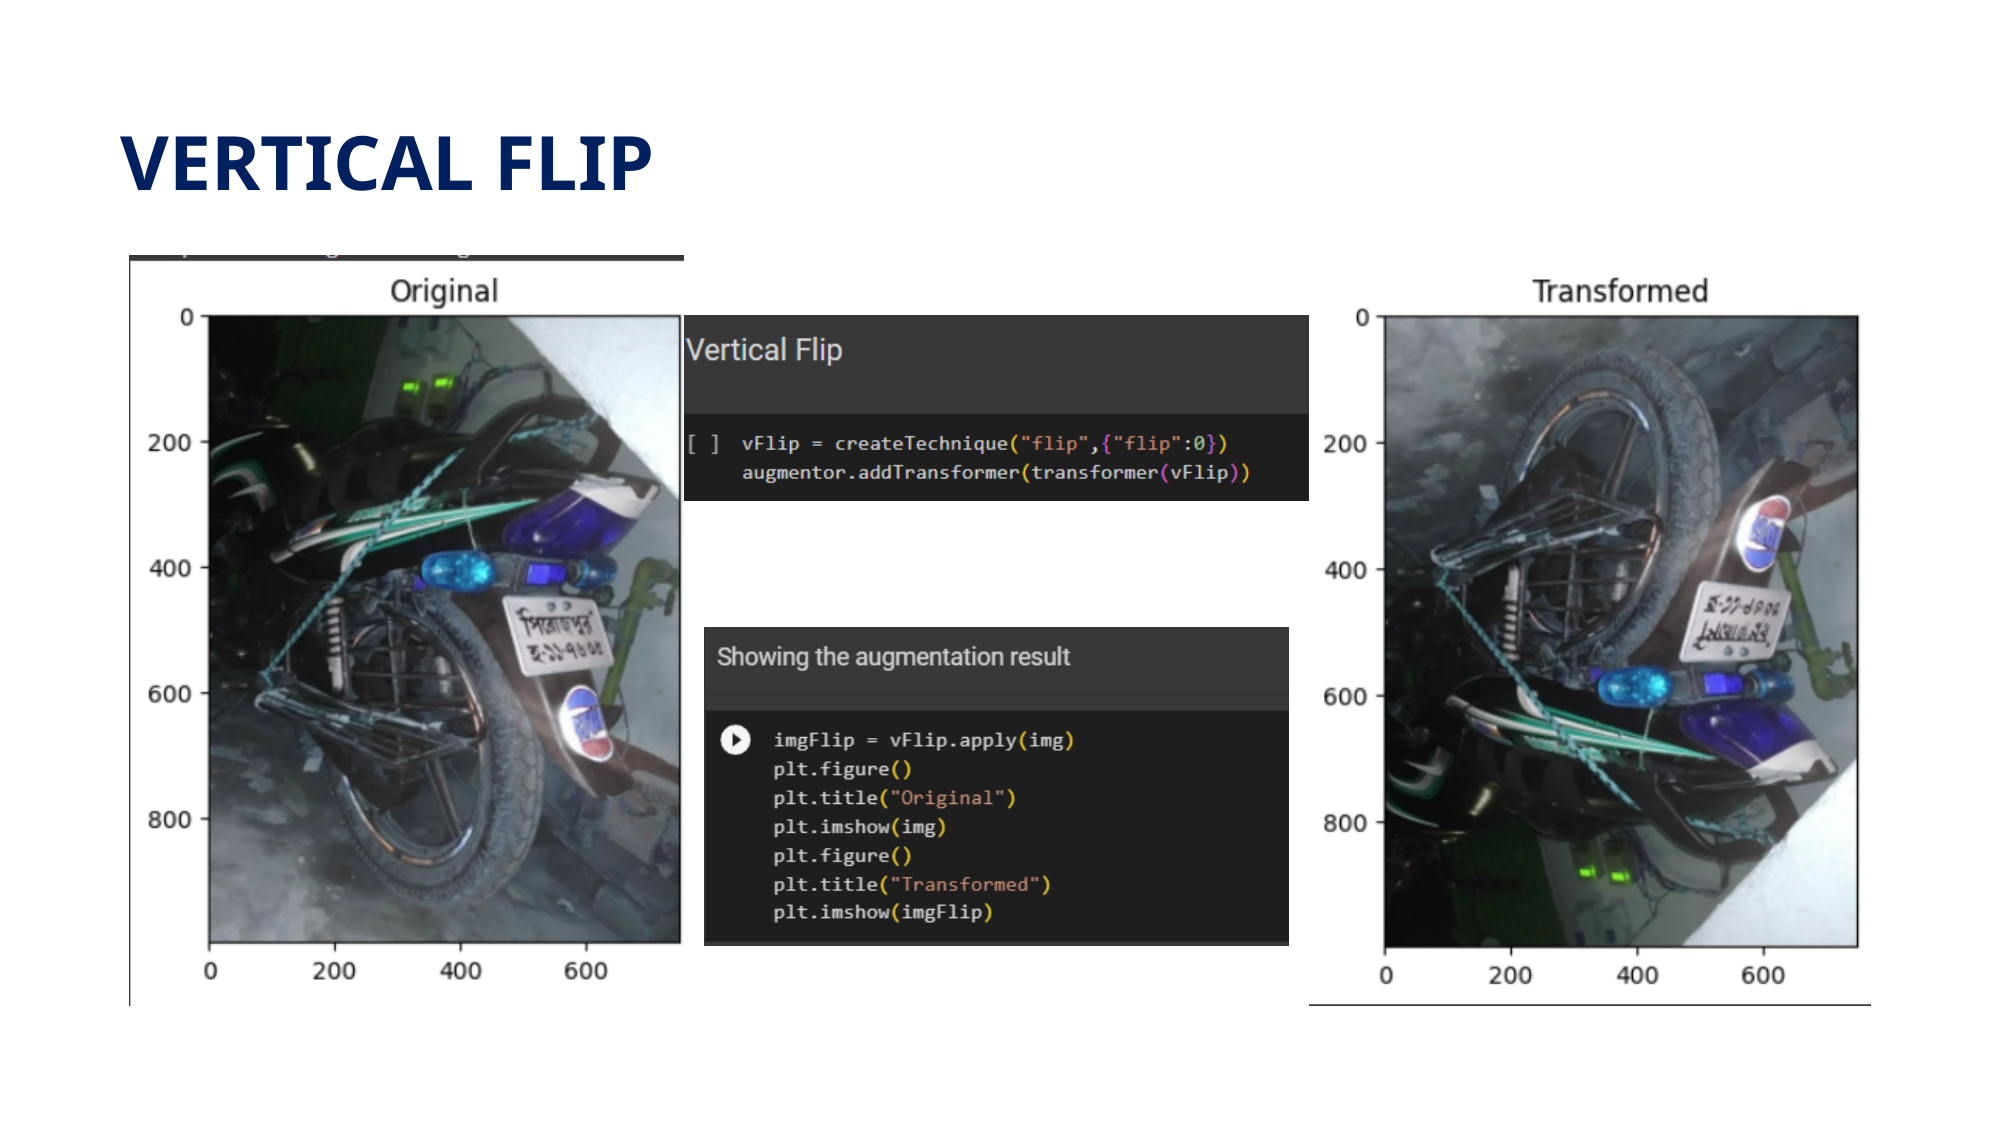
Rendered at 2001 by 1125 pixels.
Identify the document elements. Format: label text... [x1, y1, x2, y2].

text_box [129, 255, 1871, 1006]
text_box VERTICAL FLIP [105, 107, 1649, 213]
